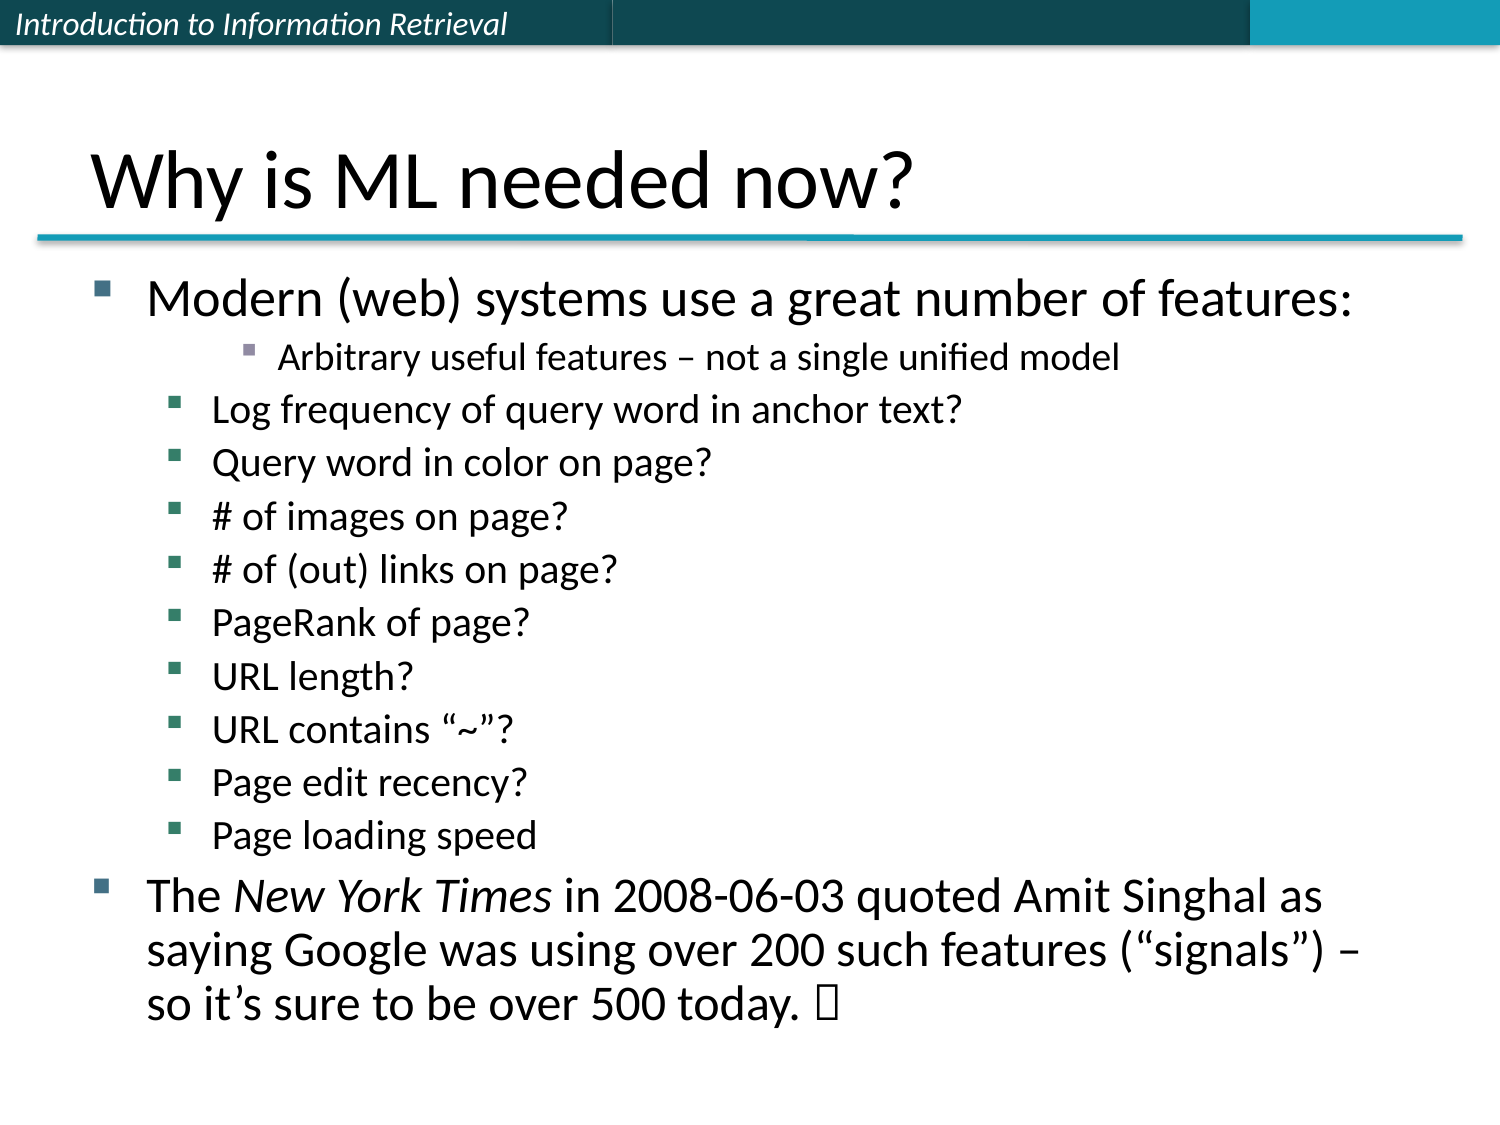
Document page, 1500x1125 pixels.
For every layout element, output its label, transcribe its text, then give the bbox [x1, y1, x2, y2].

list Modern (web) systems use a great number of features: Arbitrary useful features – not a single unified model Log frequency of query word in anchor text? Query word in color on page? # of images on page? # of (out) links on page? PageRank of page? URL length? URL contains “~”? Page edit recency? Page loading speed The New York Times in 2008-06-03 quoted Amit Singhal as saying Google was using over 200 such features (“signals”) – so it’s sure to be over 500 today.  [75, 262, 1425, 1088]
title Why is ML needed now? [75, 45, 1425, 233]
